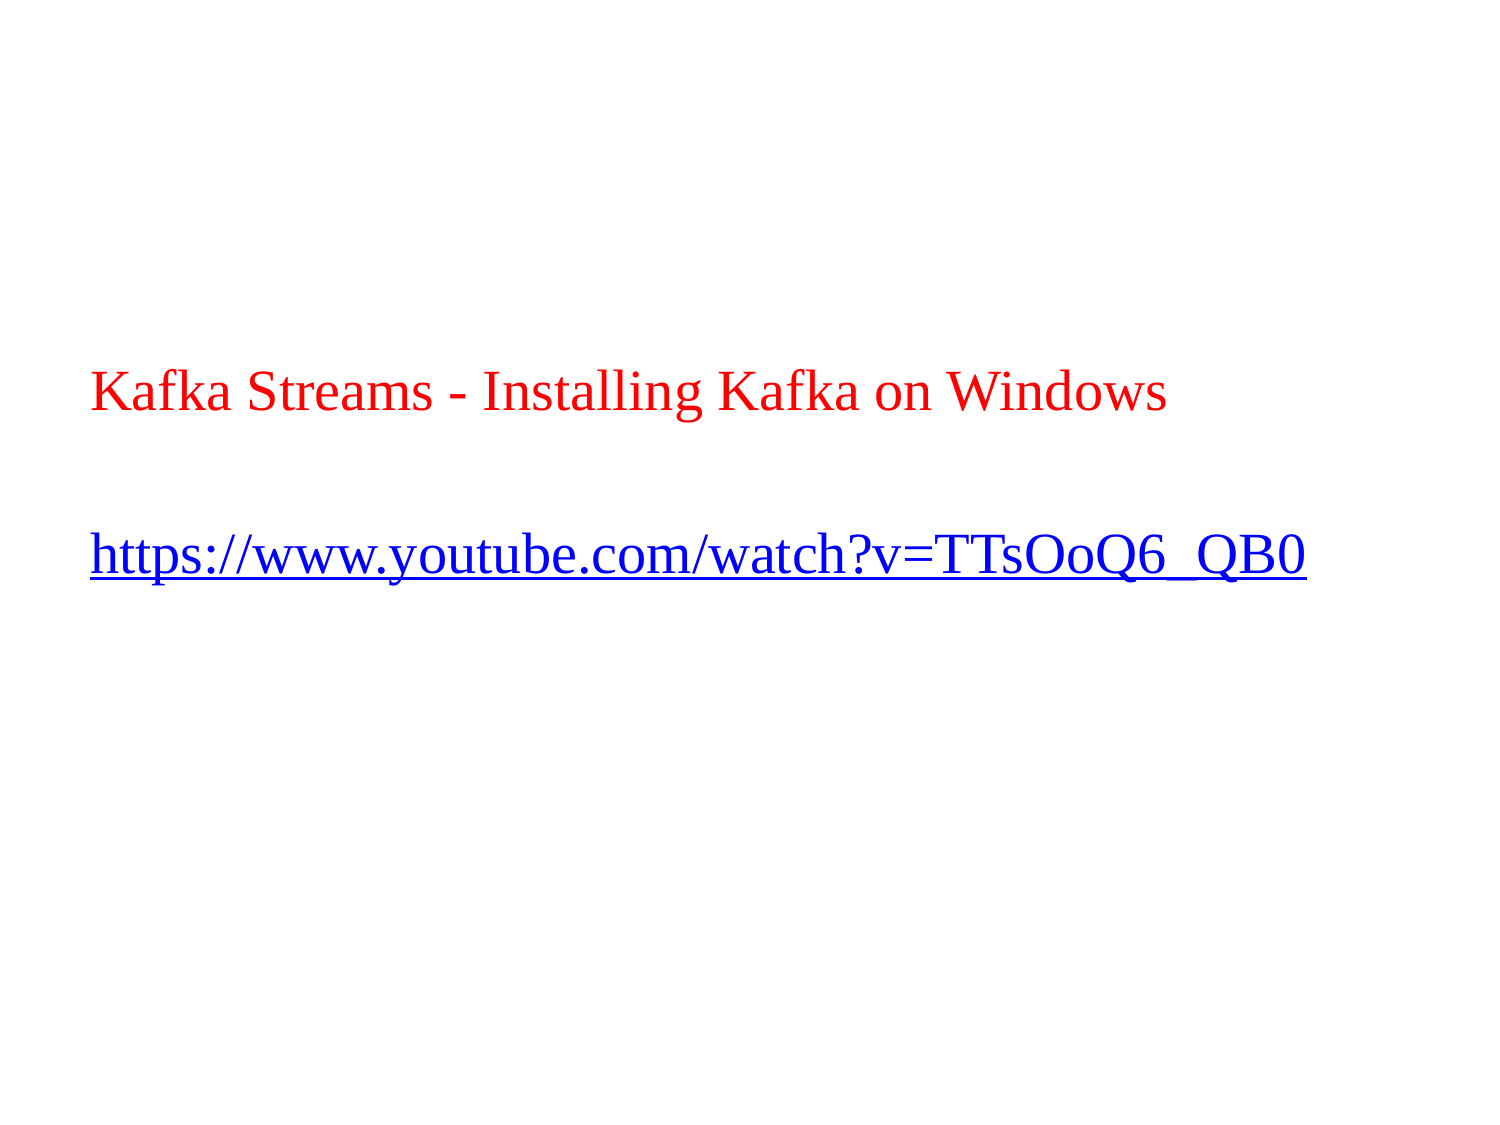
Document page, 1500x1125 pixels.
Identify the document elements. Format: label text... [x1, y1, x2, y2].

list Kafka Streams - Installing Kafka on Windows https://www.youtube.com/watch?v=TTsOoQ6_QB0 [75, 262, 1425, 1005]
